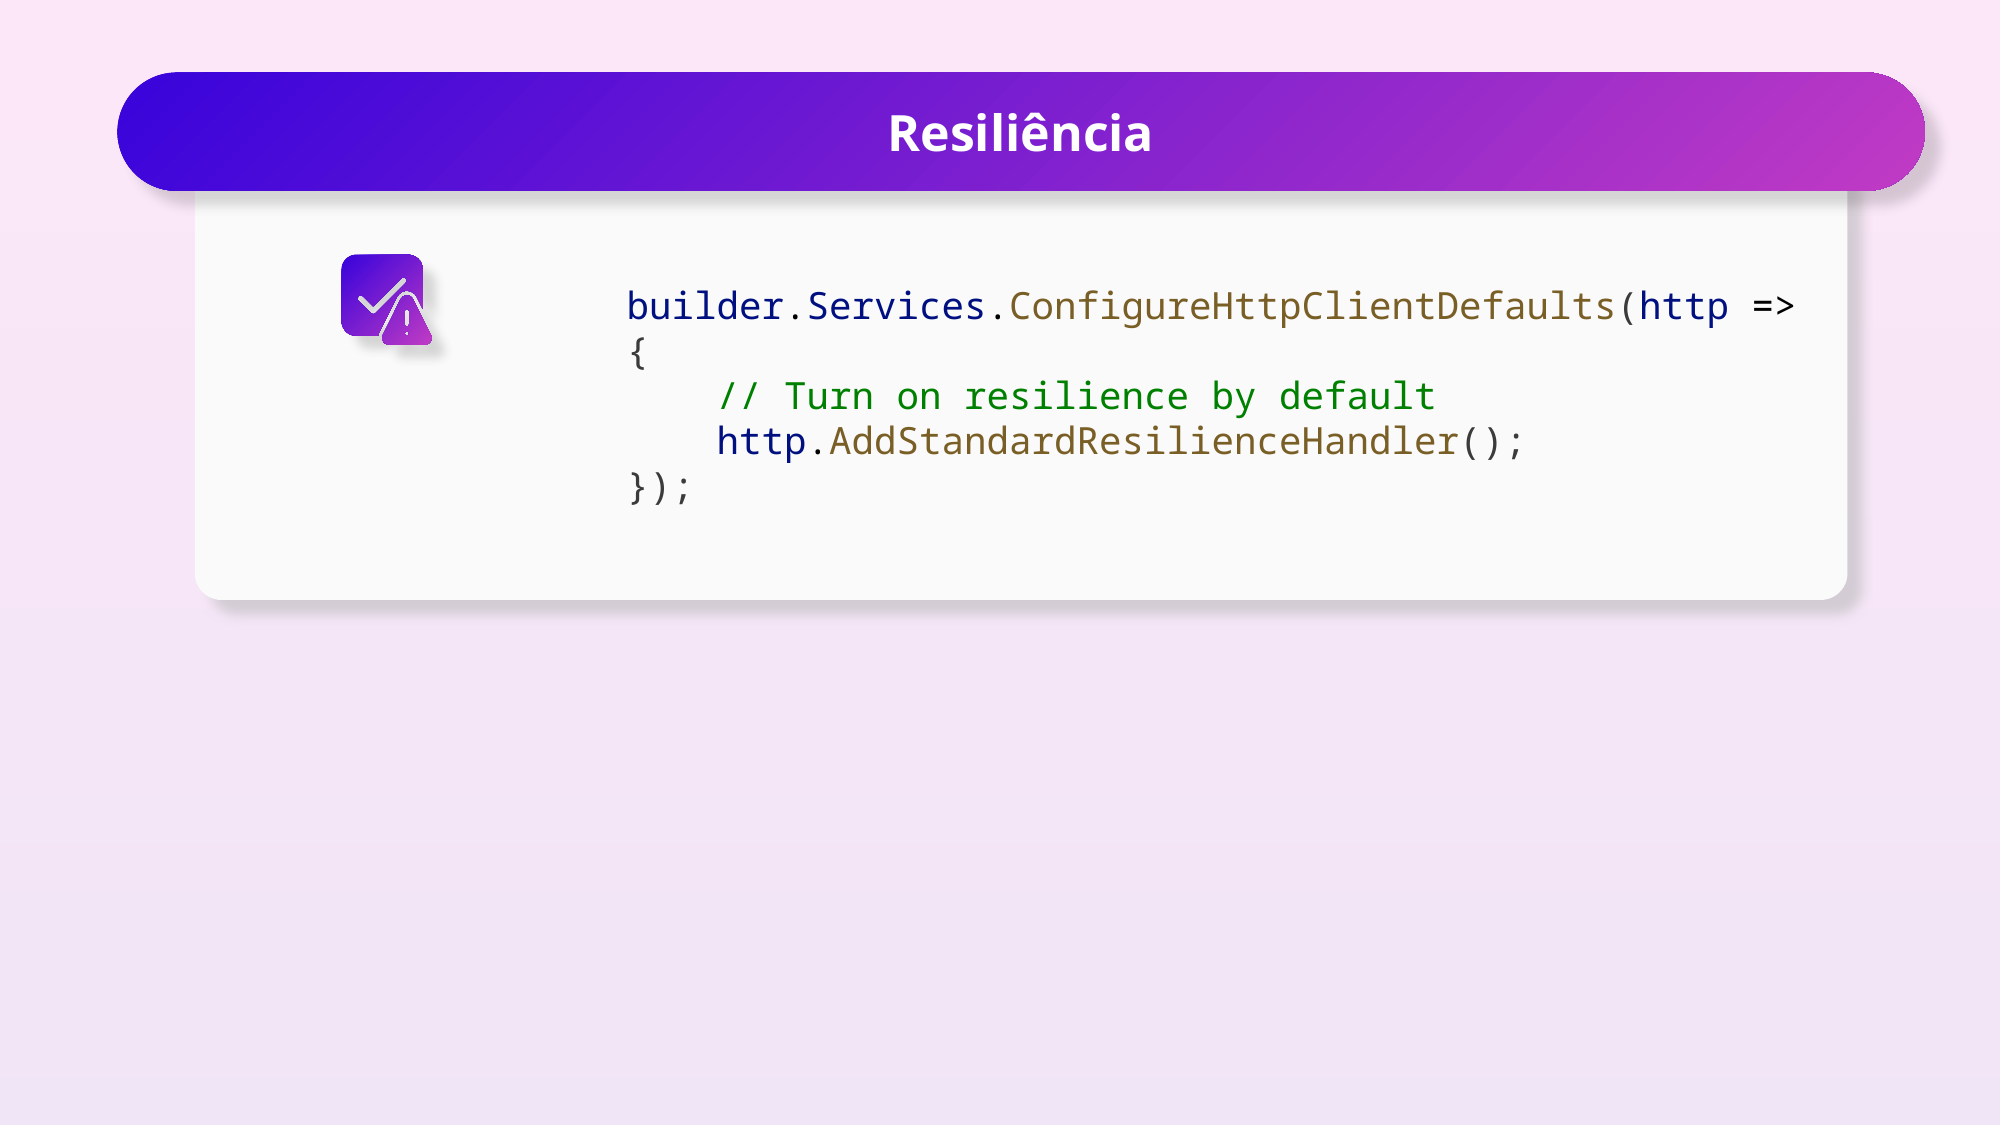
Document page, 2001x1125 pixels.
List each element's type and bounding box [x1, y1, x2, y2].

text_box [116, 71, 1926, 601]
